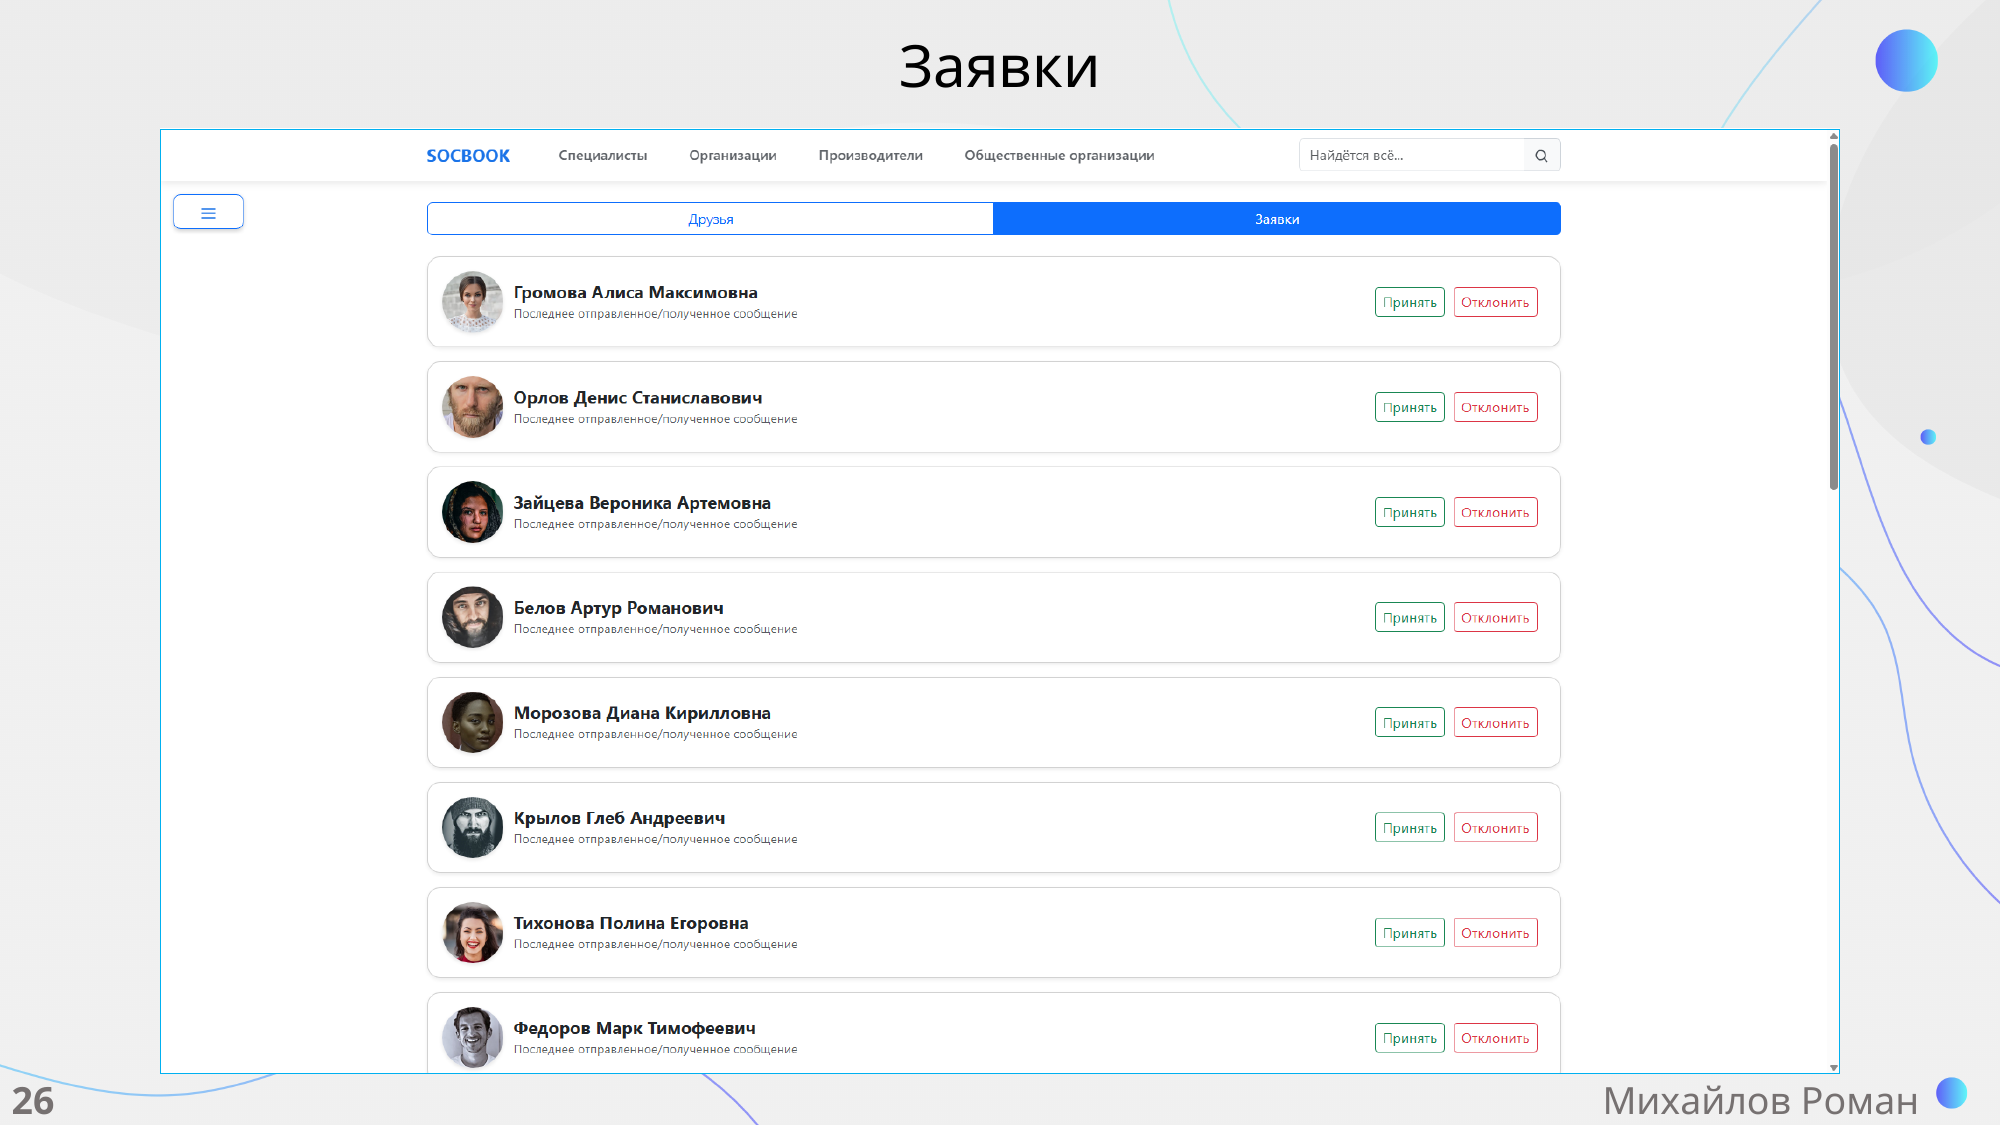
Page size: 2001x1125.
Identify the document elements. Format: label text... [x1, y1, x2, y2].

picture [162, 131, 1838, 1072]
picture [0, 0, 2000, 1125]
table_header Михайлов Роман [352, 1067, 1935, 1125]
text_box Заявки [666, 21, 1334, 107]
table_header 26 [0, 1067, 352, 1125]
